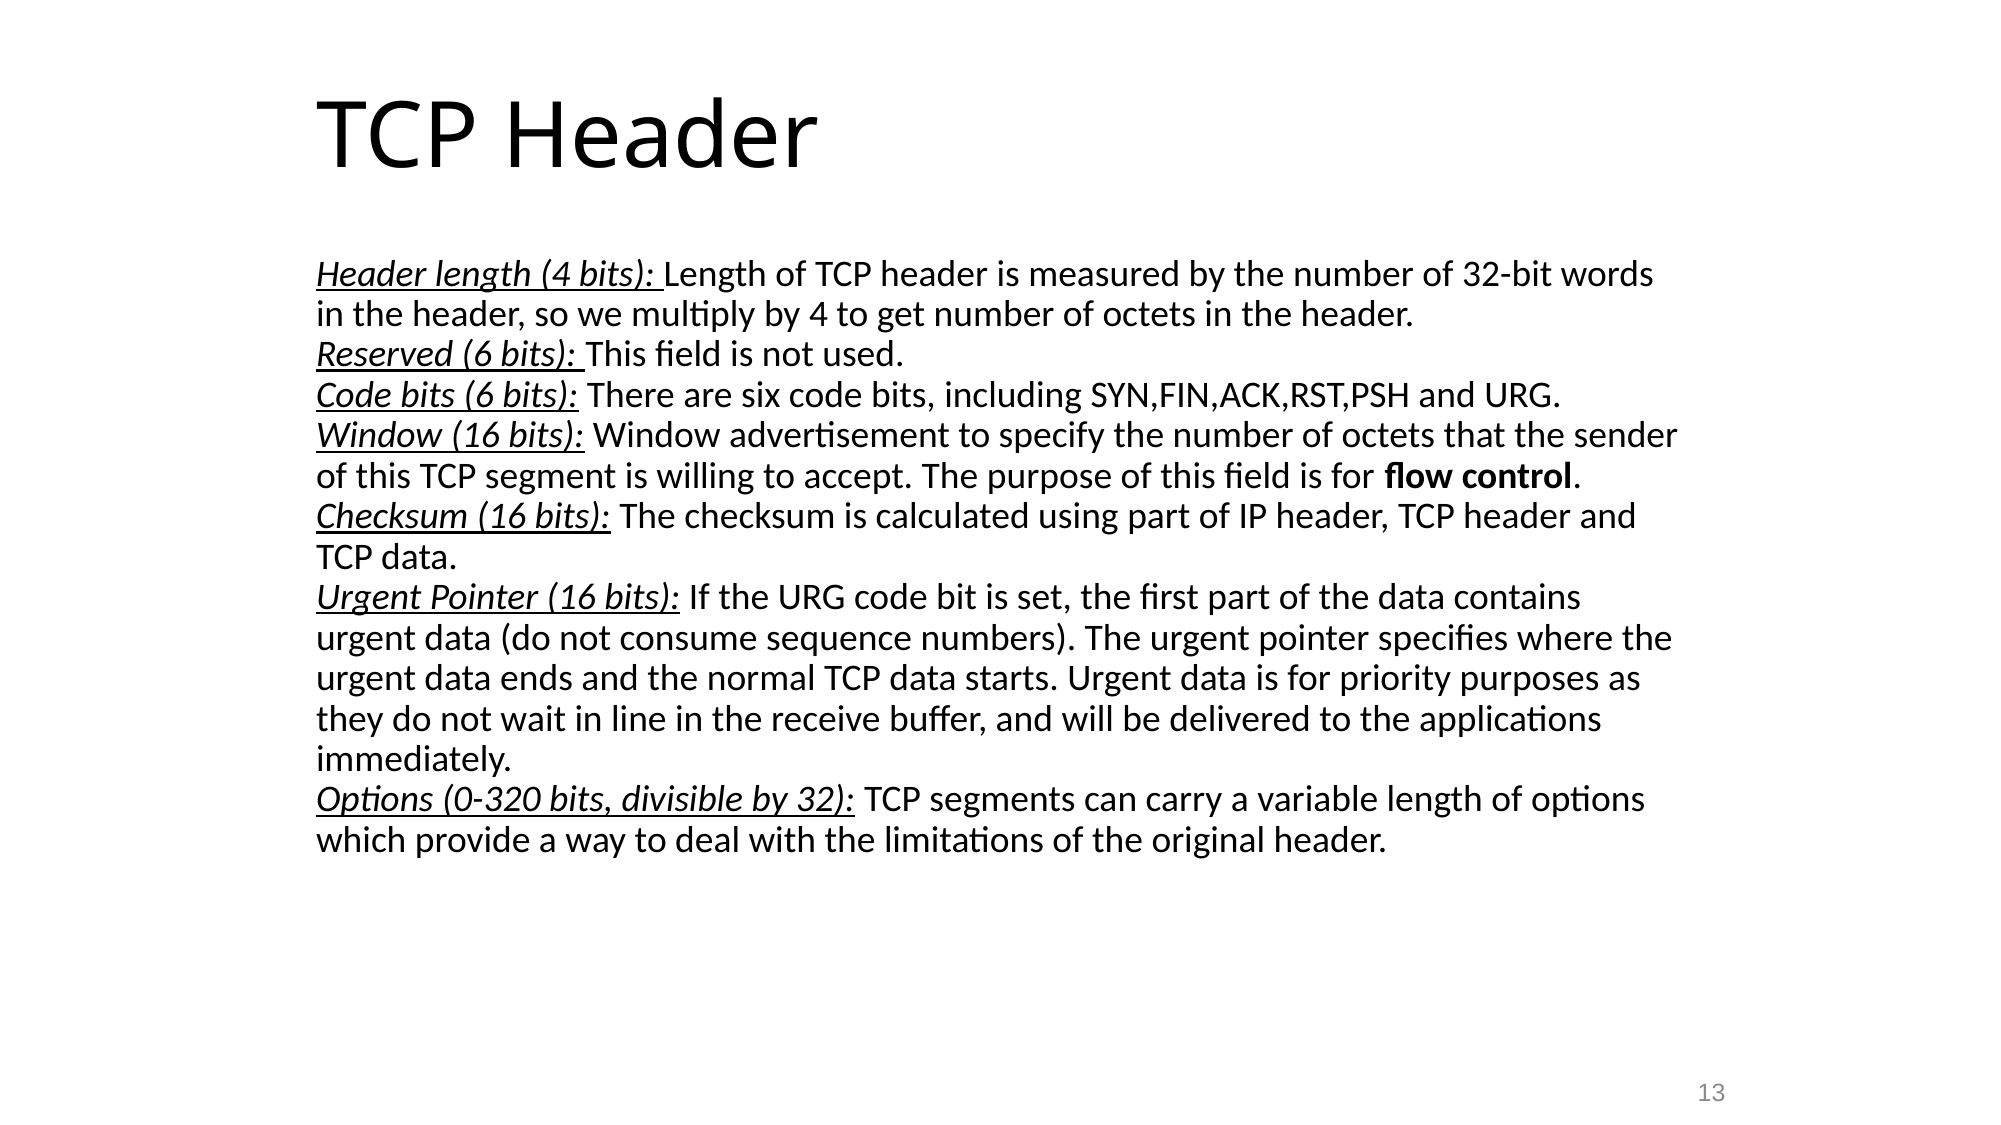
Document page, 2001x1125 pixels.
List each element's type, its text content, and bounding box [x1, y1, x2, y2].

title TCP Header [301, 73, 1699, 168]
list Header length (4 bits): Length of TCP header is measured by the number of 32-bit words in the header, so we multiply by 4 to get number of octets in the header. Reserved (6 bits): This field is not used. Code bits (6 bits): There are six code bits, including SYN,FIN,ACK,RST,PSH and URG. Window (16 bits): Window advertisement to specify the number of octets that the sender of this TCP segment is willing to accept. The purpose of this field is for flow control. Checksum (16 bits): The checksum is calculated using part of IP header, TCP header and TCP data. Urgent Pointer (16 bits): If the URG code bit is set, the first part of the data contains urgent data (do not consume sequence numbers). The urgent pointer specifies where the urgent data ends and the normal TCP data starts. Urgent data is for priority purposes as they do not wait in line in the receive buffer, and will be delivered to the applications immediately. Options (0-320 bits, divisible by 32): TCP segments can carry a variable length of options which provide a way to deal with the limitations of the original header. [301, 238, 1699, 1052]
text_box 13 [1638, 1080, 1741, 1103]
